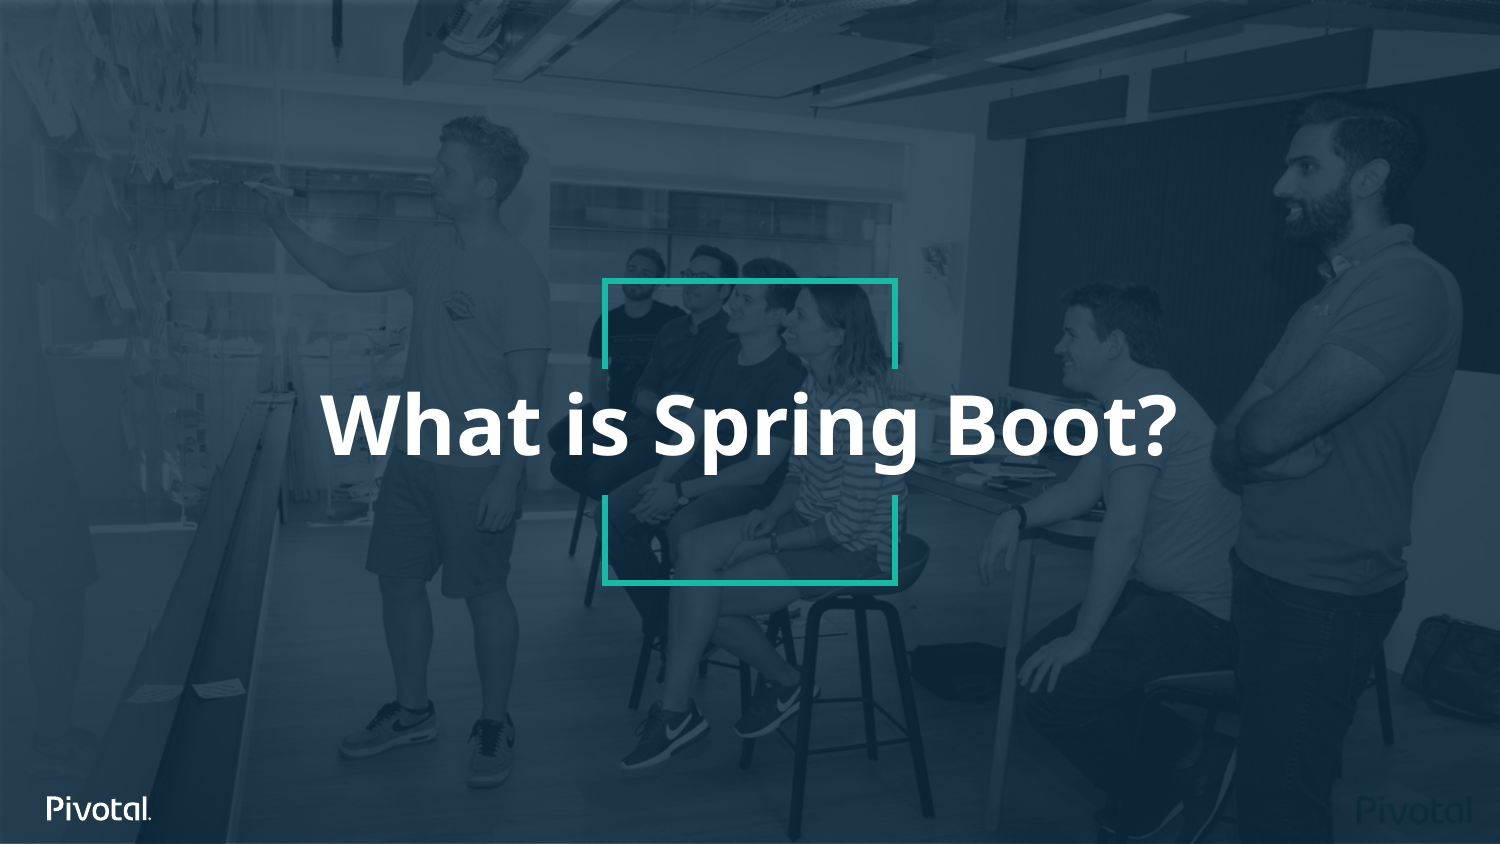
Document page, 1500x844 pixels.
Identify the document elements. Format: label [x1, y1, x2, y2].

text_box [601, 280, 899, 369]
text_box [46, 796, 152, 821]
text_box [601, 494, 899, 584]
picture [0, 0, 1500, 844]
